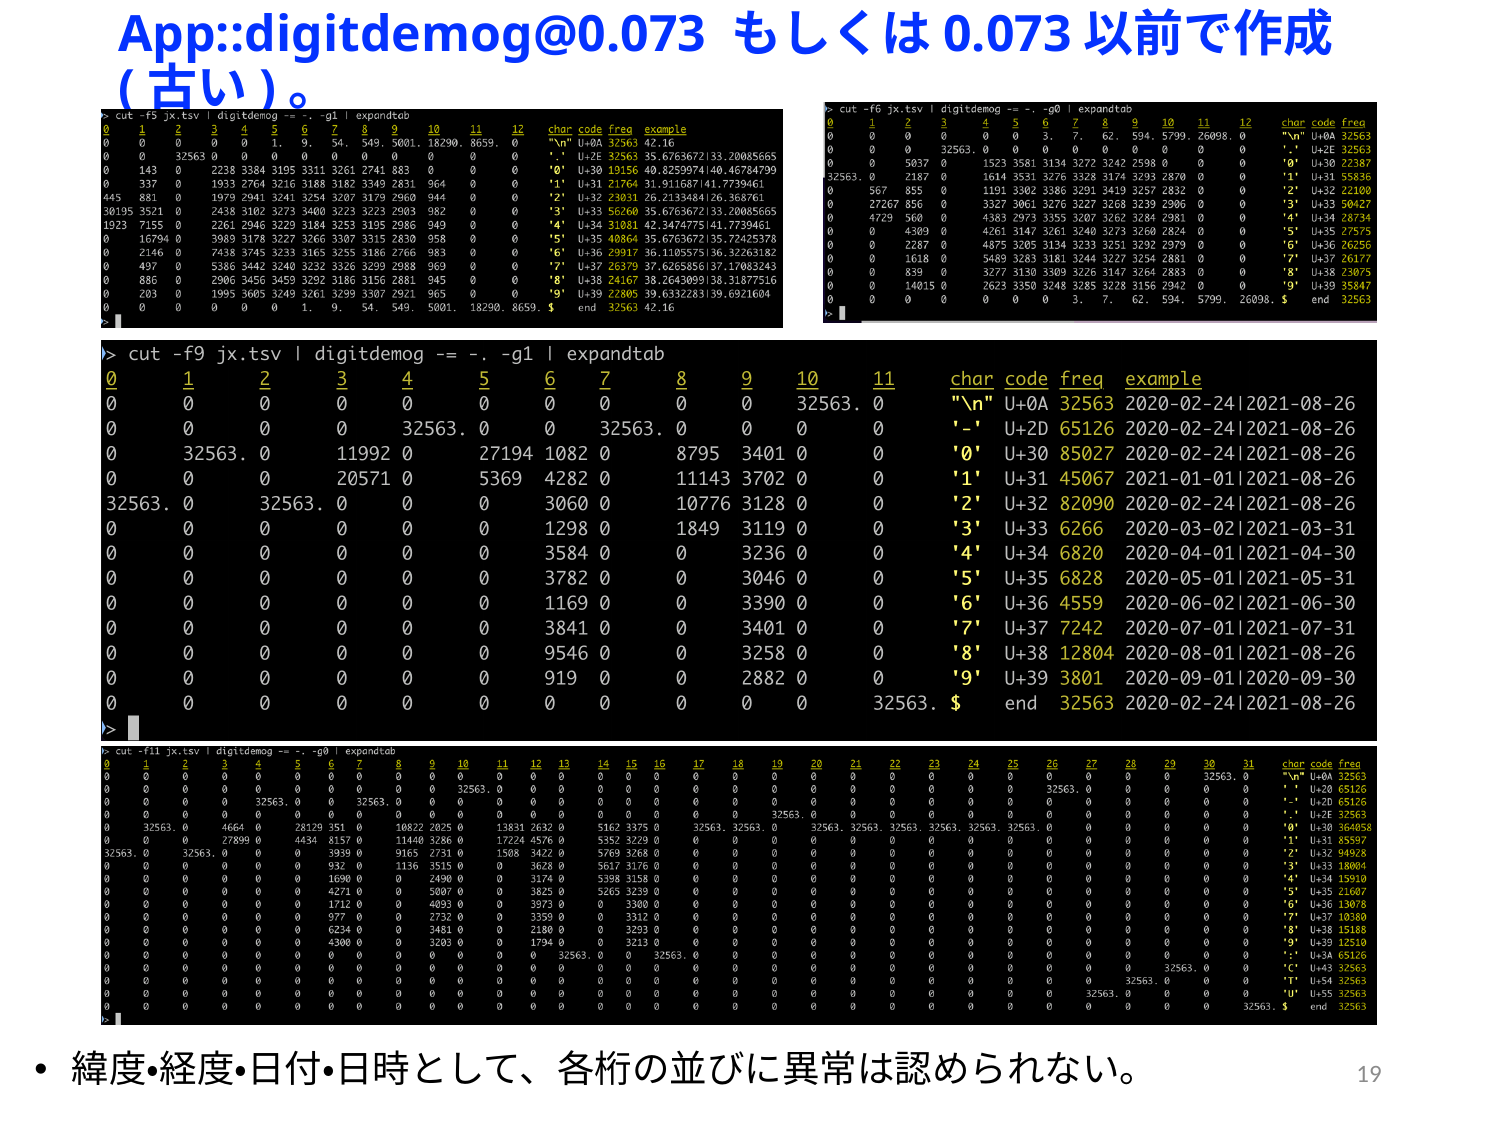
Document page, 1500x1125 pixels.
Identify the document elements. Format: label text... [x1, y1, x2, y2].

picture [101, 340, 1377, 741]
list 緯度・経度・日付・日時として、各桁の並びに異常は認められない。 [19, 1042, 1500, 1125]
slide_number 19 [1059, 1042, 1397, 1103]
title App::digitdemog@0.073 もしくは0.073以前で作成(古い)。 [103, 59, 1397, 126]
picture [823, 102, 1377, 323]
picture [101, 746, 1377, 1025]
picture [101, 109, 783, 328]
